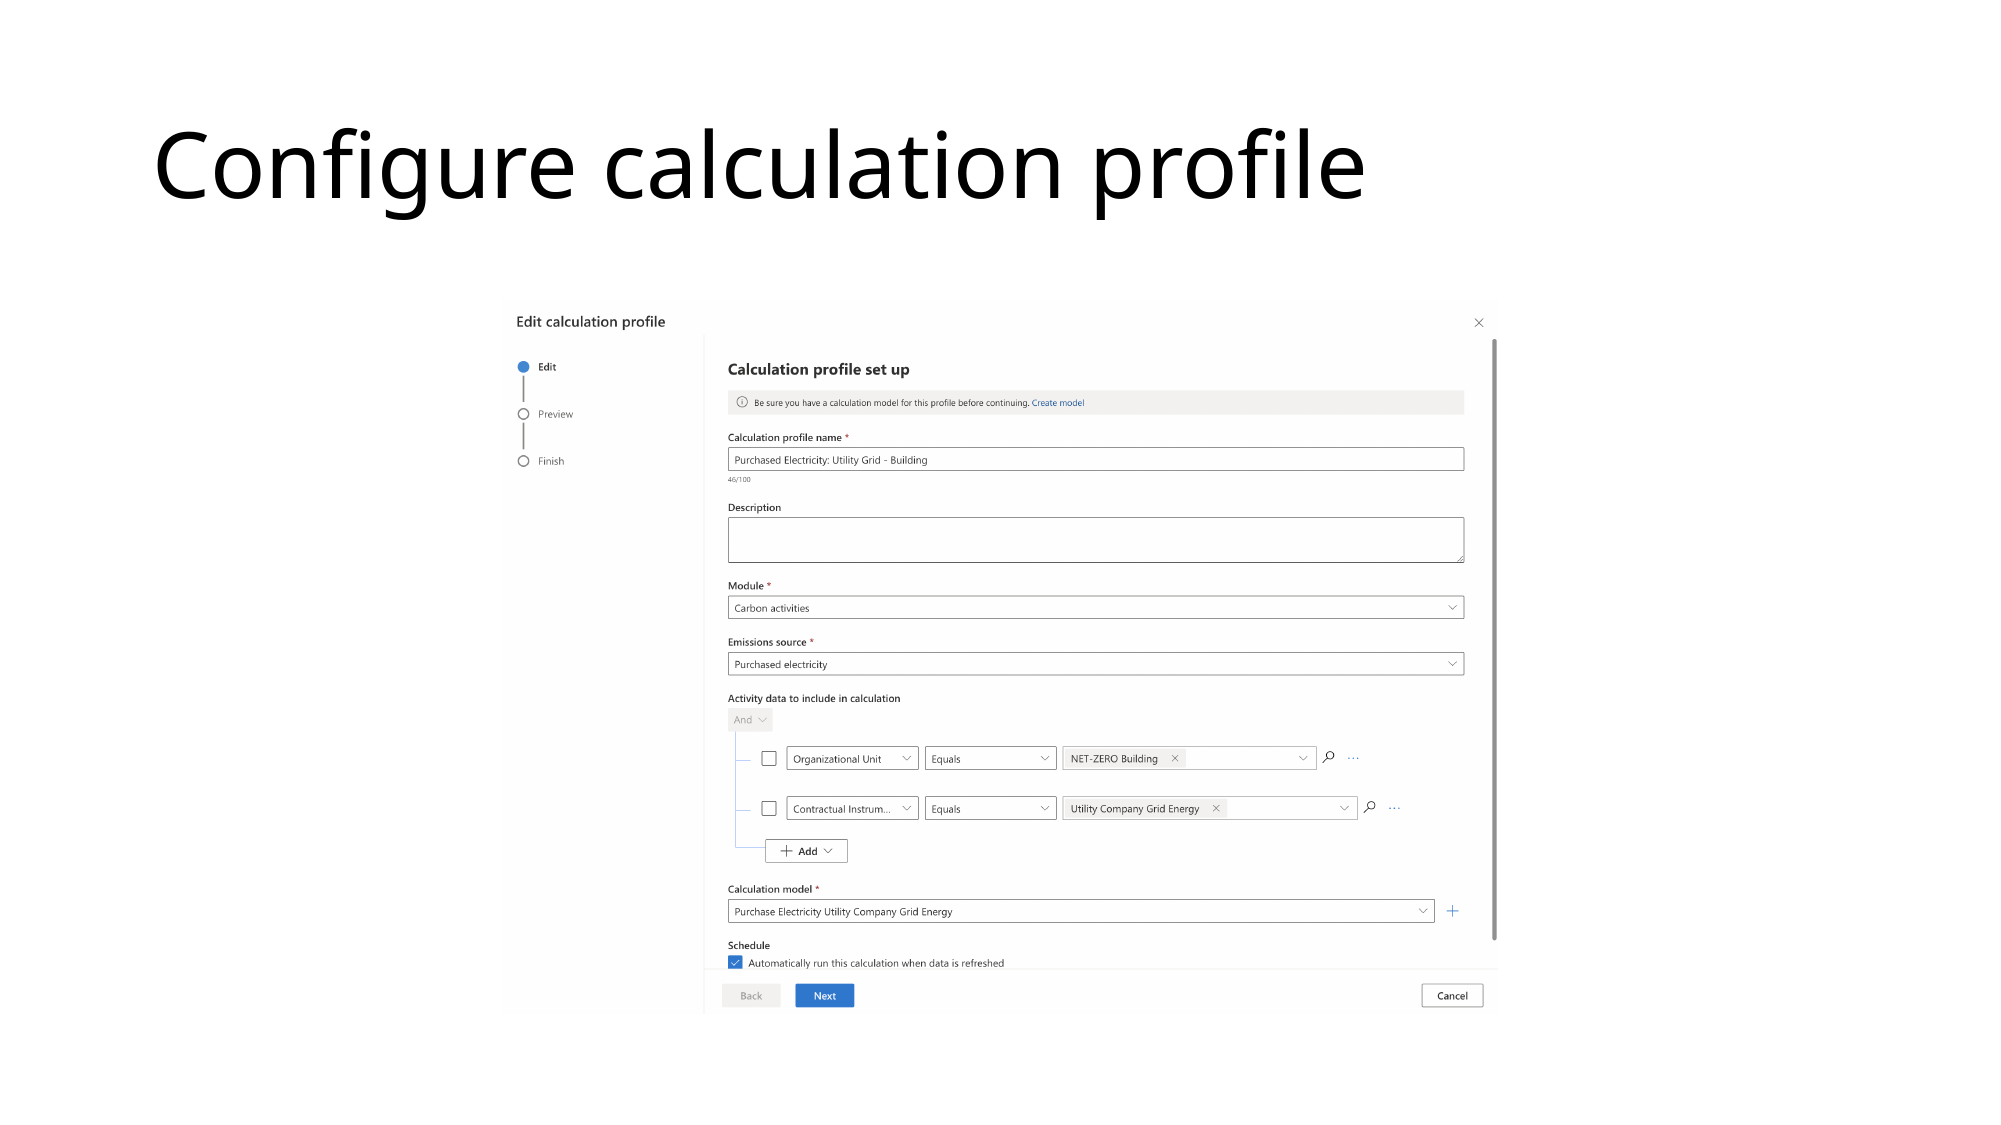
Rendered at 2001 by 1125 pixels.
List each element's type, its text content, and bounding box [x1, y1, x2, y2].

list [502, 299, 1498, 1014]
title Configure calculation profile [137, 59, 1863, 278]
